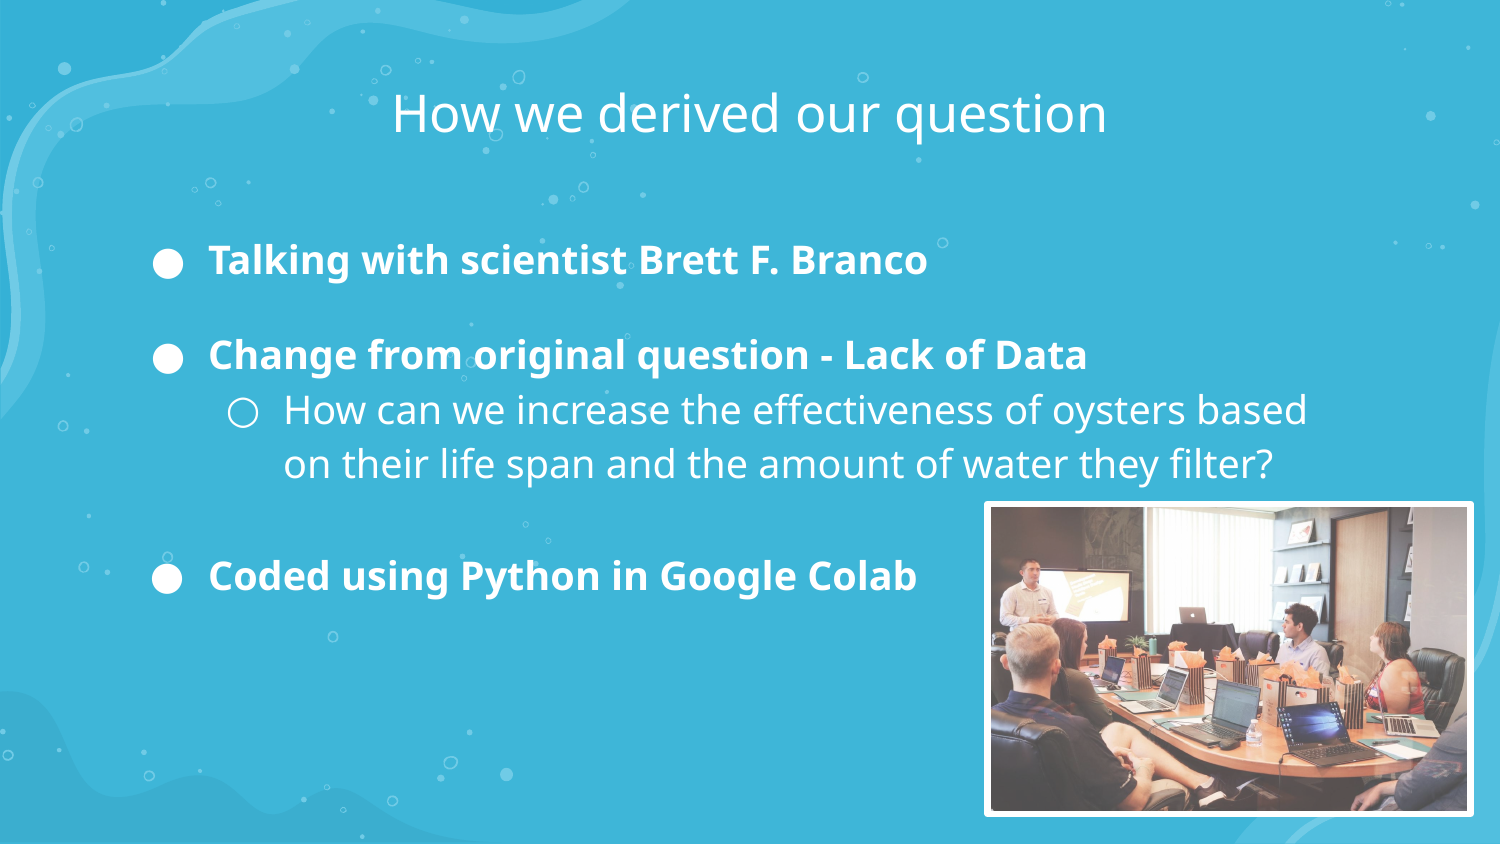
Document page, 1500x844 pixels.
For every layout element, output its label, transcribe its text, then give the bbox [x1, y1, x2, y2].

title How we derived our question [118, 88, 1382, 135]
picture [987, 504, 1471, 813]
list Talking with scientist Brett F. Branco Change from original question - Lack of Data How can we increase the effectiveness of oysters based on their life span and the amount of water they filter? Coded using Python in Google Colab [118, 220, 1382, 755]
